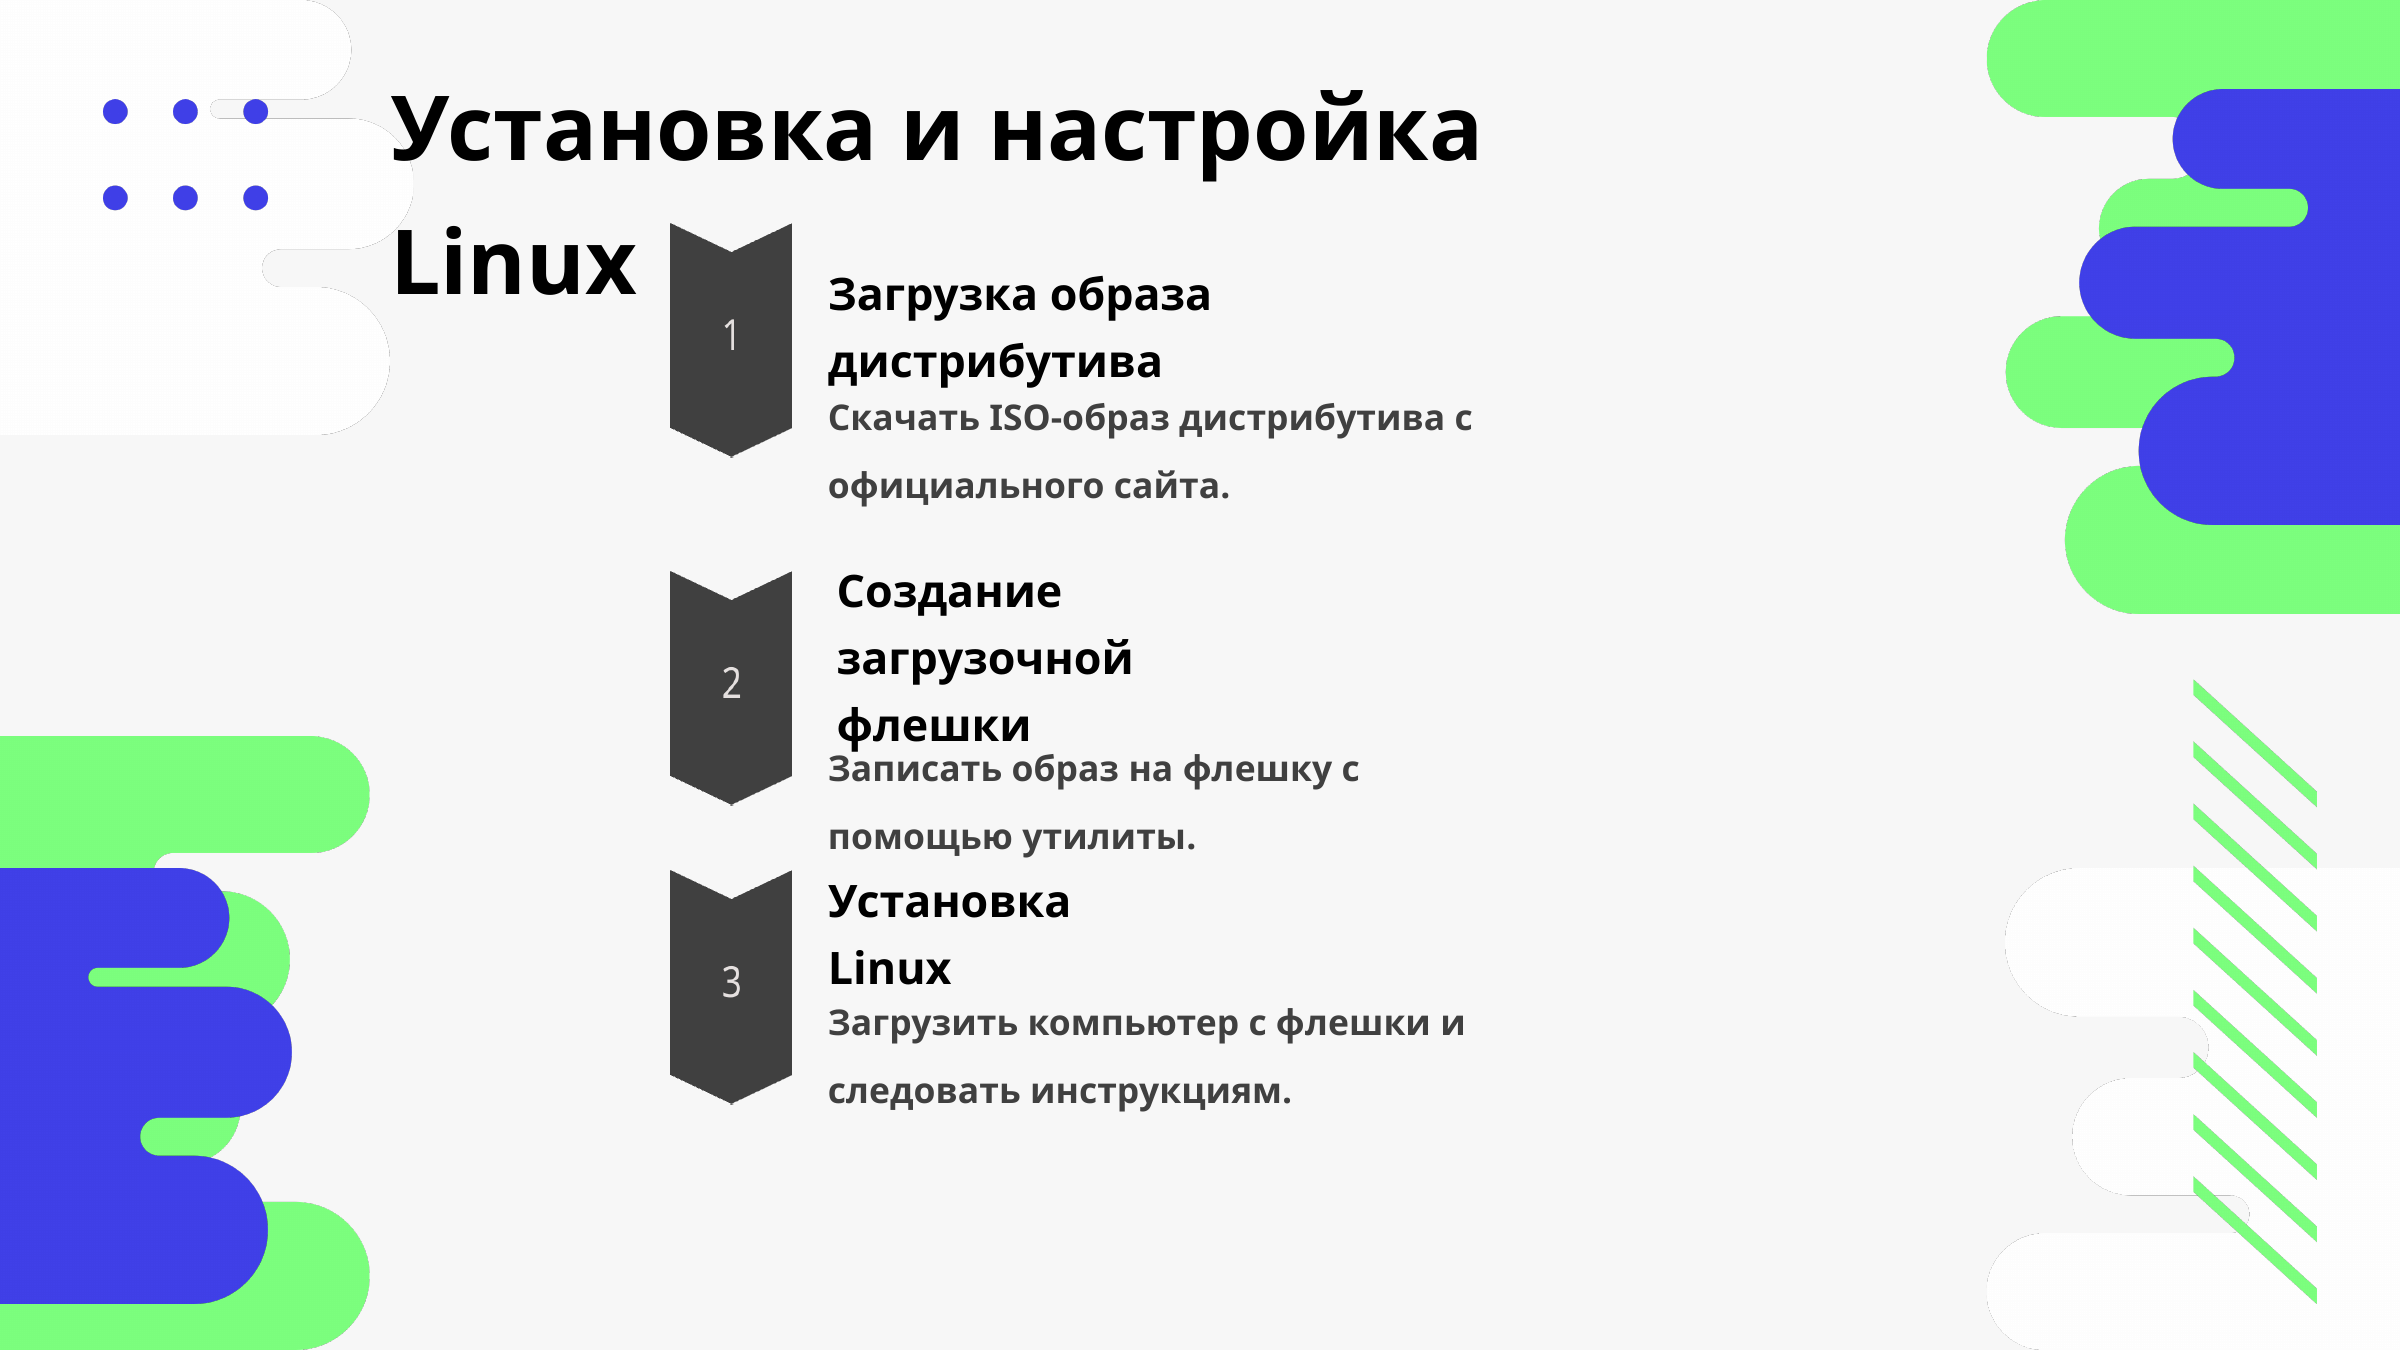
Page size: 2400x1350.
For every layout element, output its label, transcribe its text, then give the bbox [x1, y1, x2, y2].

picture [669, 870, 792, 1106]
picture [669, 571, 792, 806]
picture [0, 736, 370, 1350]
text_box Скачать ISO-образ дистрибутива с официального сайта. [828, 369, 1674, 415]
text_box Загрузка образа дистрибутива [827, 252, 1313, 299]
picture [1986, 0, 2400, 614]
picture [0, 0, 414, 435]
picture [1986, 680, 2400, 1350]
text_box Записать образ на флешку с помощью утилиты. [827, 719, 1506, 767]
text_box Установка Linux [827, 859, 1132, 906]
picture [669, 222, 792, 458]
text_box Создание загрузочной флешки [836, 549, 1304, 596]
text_box Установка и настройка Linux [390, 43, 1637, 271]
text_box Загрузить компьютер с флешки и следовать инструкциям. [827, 973, 1506, 1021]
